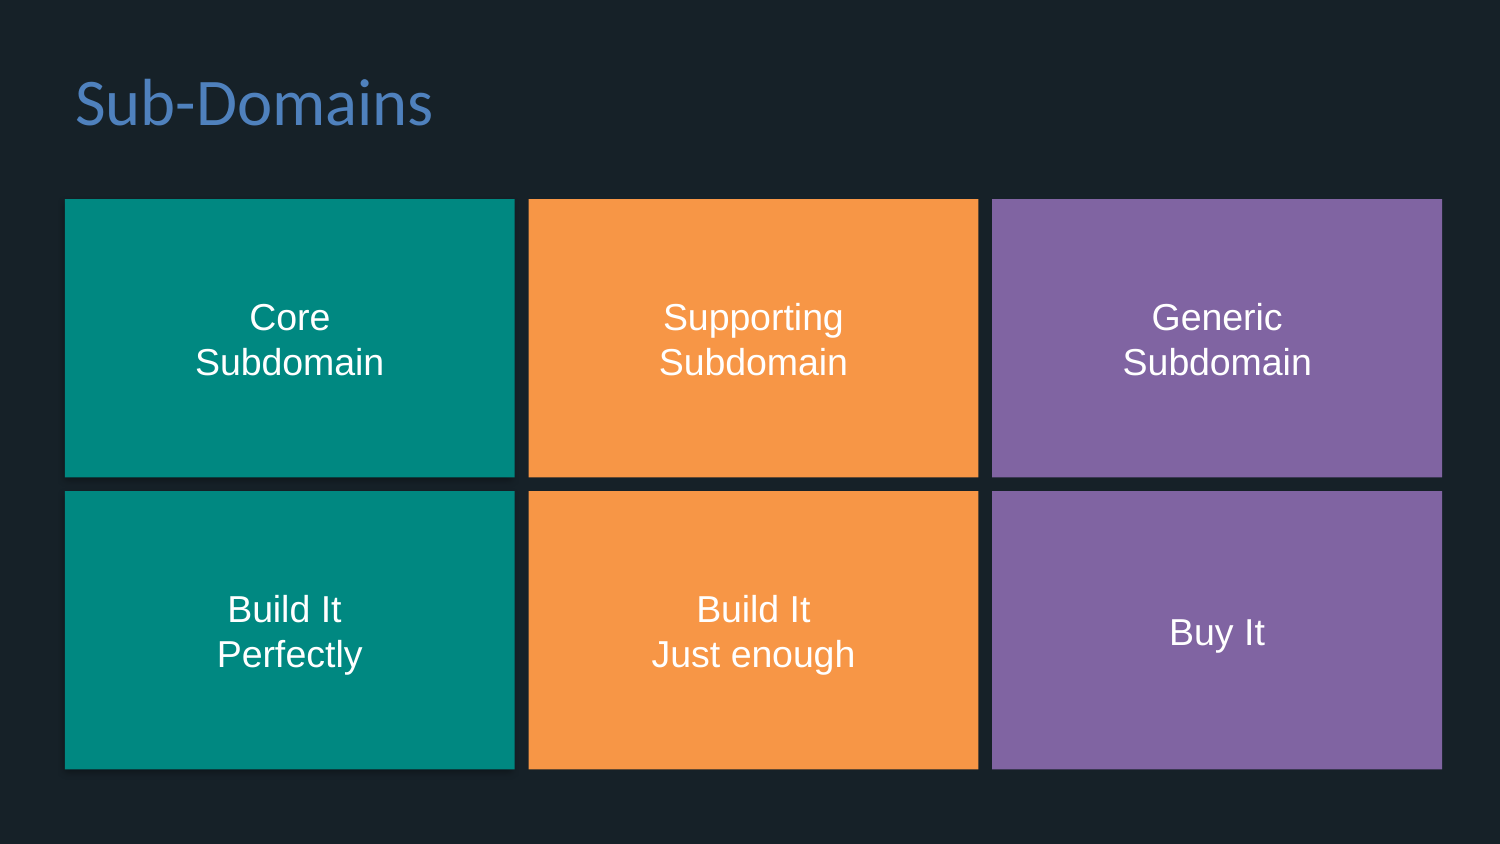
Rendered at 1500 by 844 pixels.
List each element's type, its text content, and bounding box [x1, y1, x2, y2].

text_box Supporting Subdomain [526, 197, 981, 479]
title Sub-Domains [60, 53, 1440, 129]
text_box Generic Subdomain [990, 197, 1444, 479]
text_box Build It Just enough [526, 489, 981, 772]
text_box Buy It [990, 489, 1444, 772]
text_box Build It Perfectly [64, 490, 515, 770]
text_box Core Subdomain [64, 198, 515, 478]
